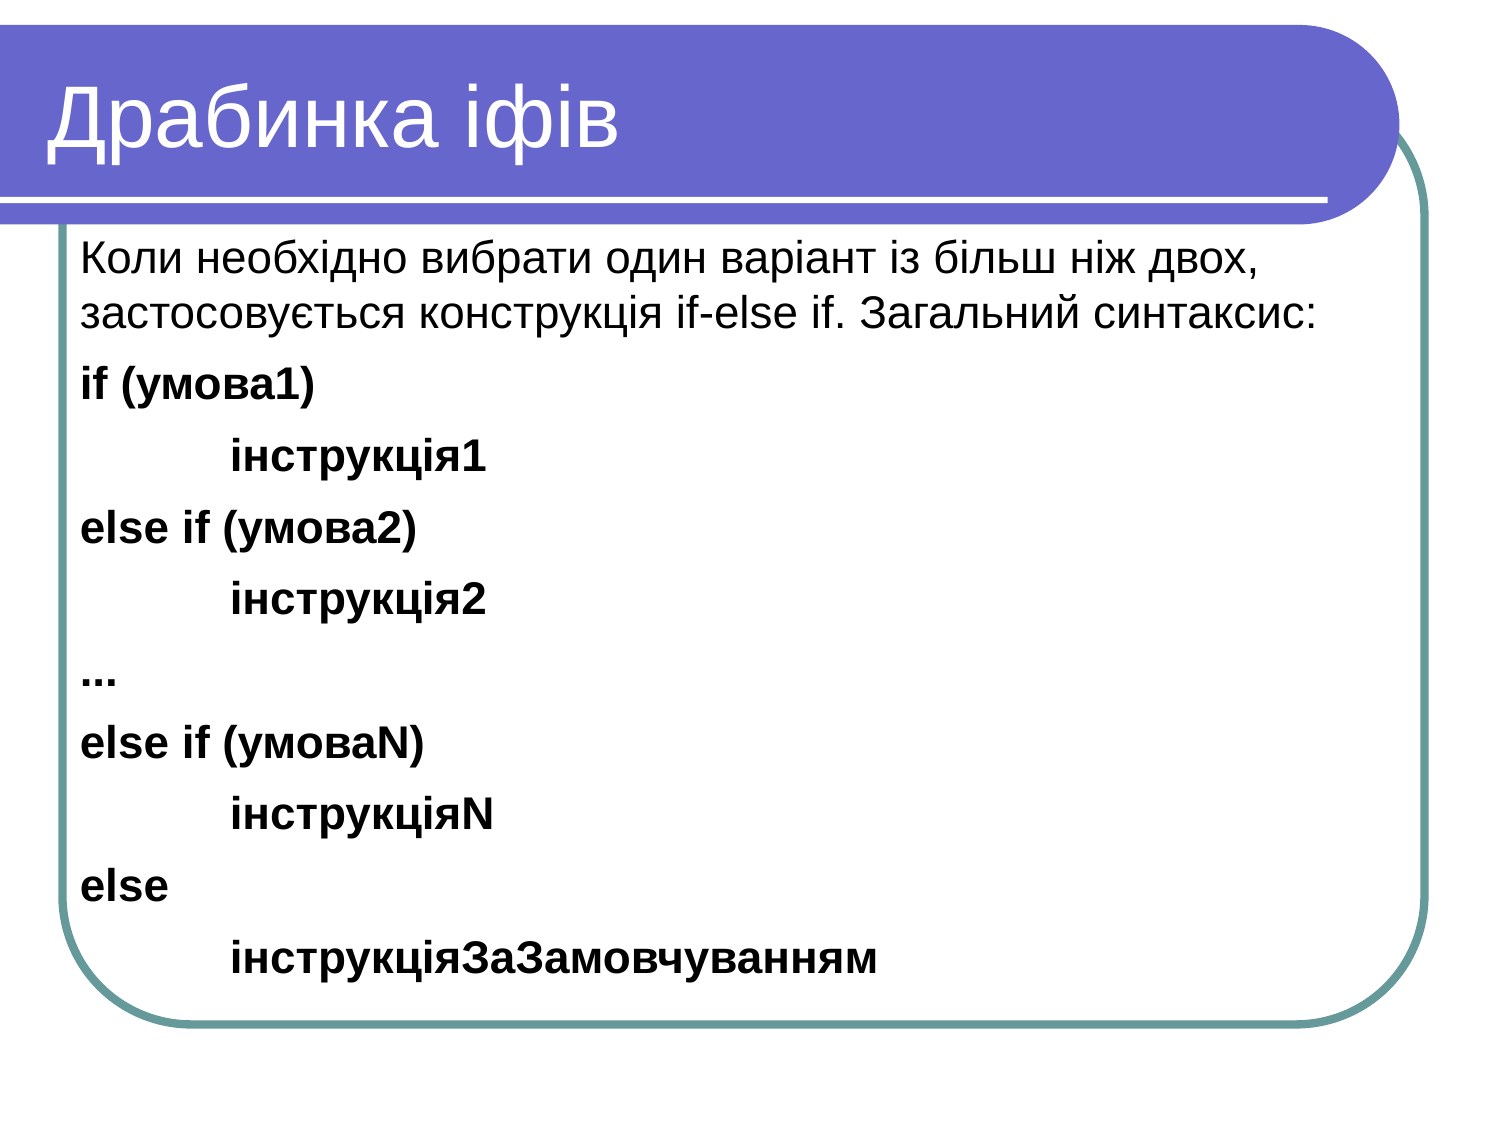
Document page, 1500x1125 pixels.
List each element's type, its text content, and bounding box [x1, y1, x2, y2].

title Драбинка іфів [31, 37, 1347, 188]
list Коли необхідно вибрати один варіант із більш ніж двох, застосовується конструкція if-else if. Загальний синтаксис: if (умова1) інструкція1 else if (умова2) інструкція2 ... else if (умоваN) інструкціяN else інструкціяЗаЗамовчуванням [64, 219, 1366, 946]
